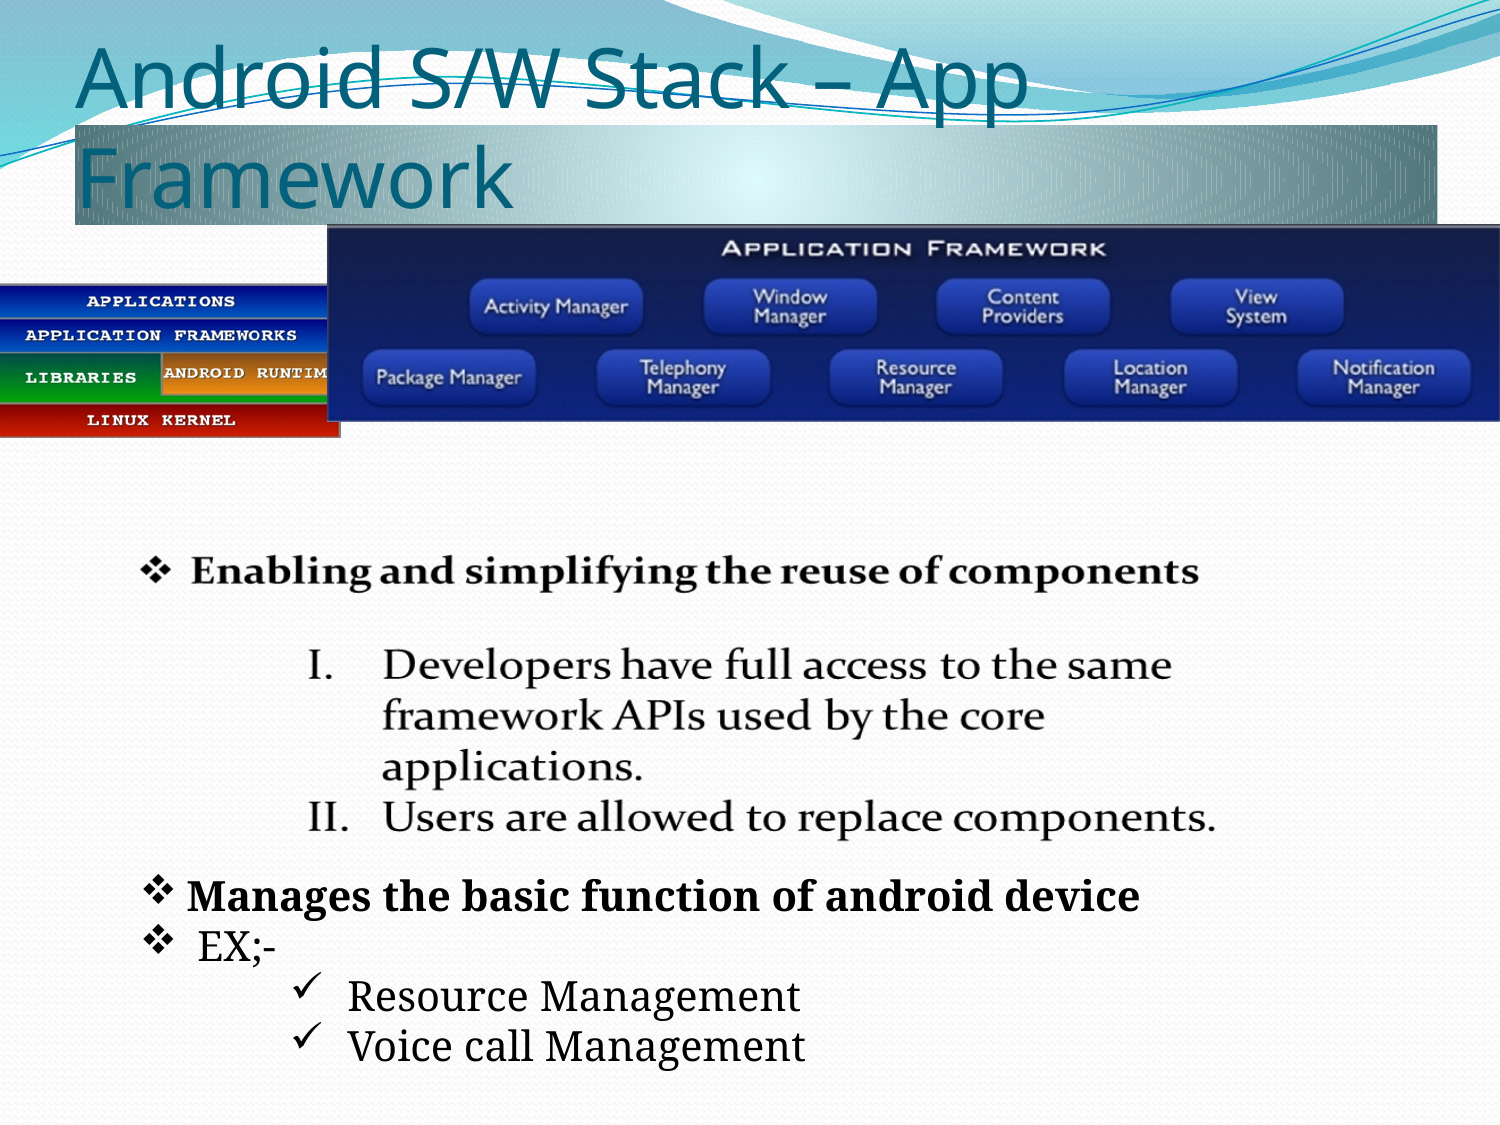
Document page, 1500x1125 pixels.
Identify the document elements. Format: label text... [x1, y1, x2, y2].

title Android S/W Stack – App Framework [75, 125, 1438, 223]
text_box Manages the basic function of android device EX;- Resource Management Voice call Management [125, 911, 1213, 1078]
picture [112, 535, 1326, 899]
picture [0, 224, 1500, 438]
